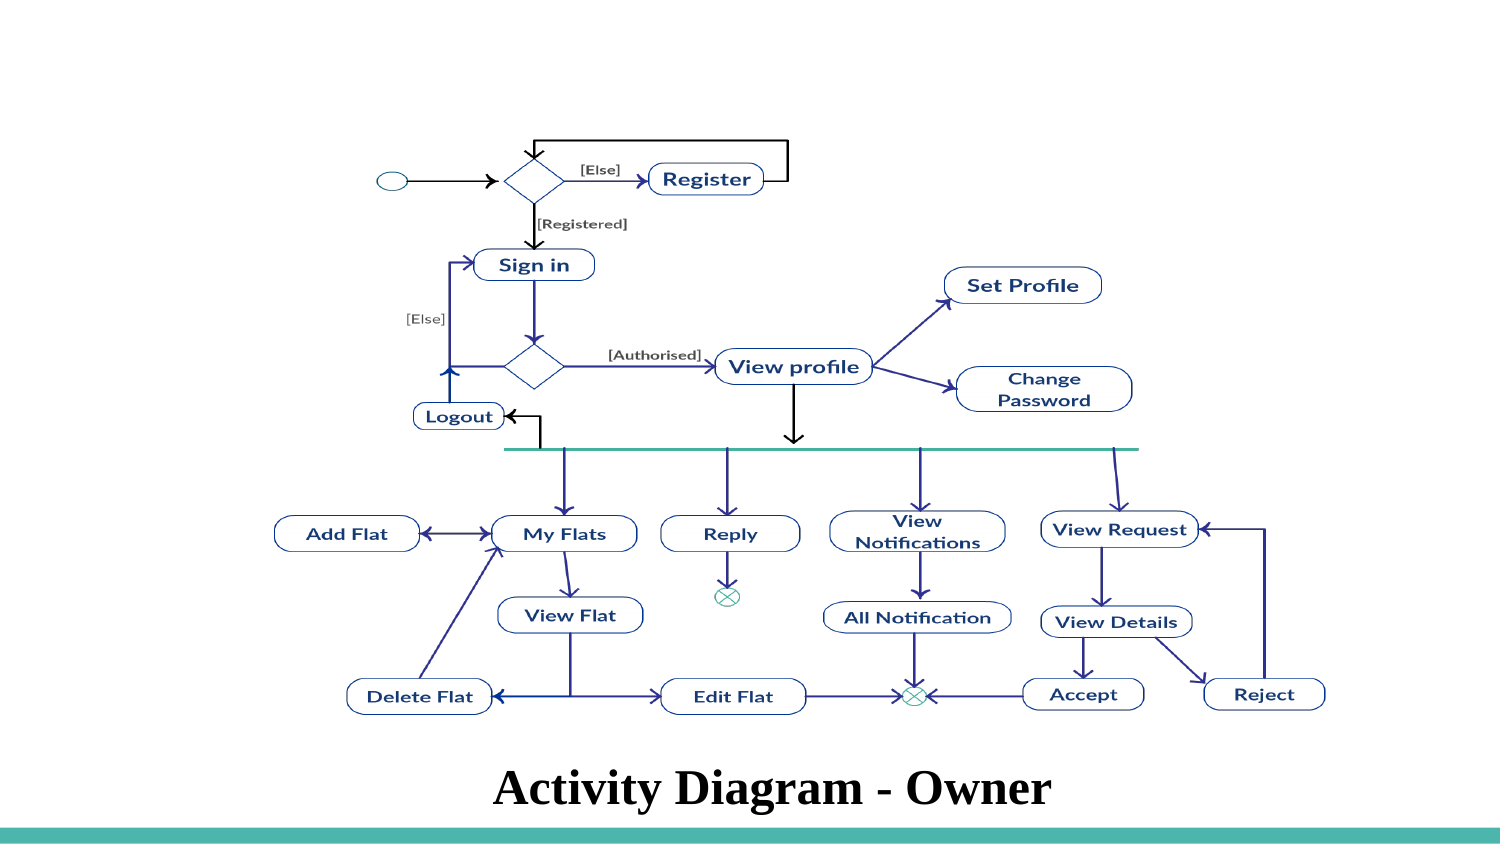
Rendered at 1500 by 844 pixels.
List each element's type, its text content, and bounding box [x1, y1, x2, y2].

text_box Activity Diagram - Owner [477, 799, 1132, 822]
picture [223, 106, 1365, 791]
